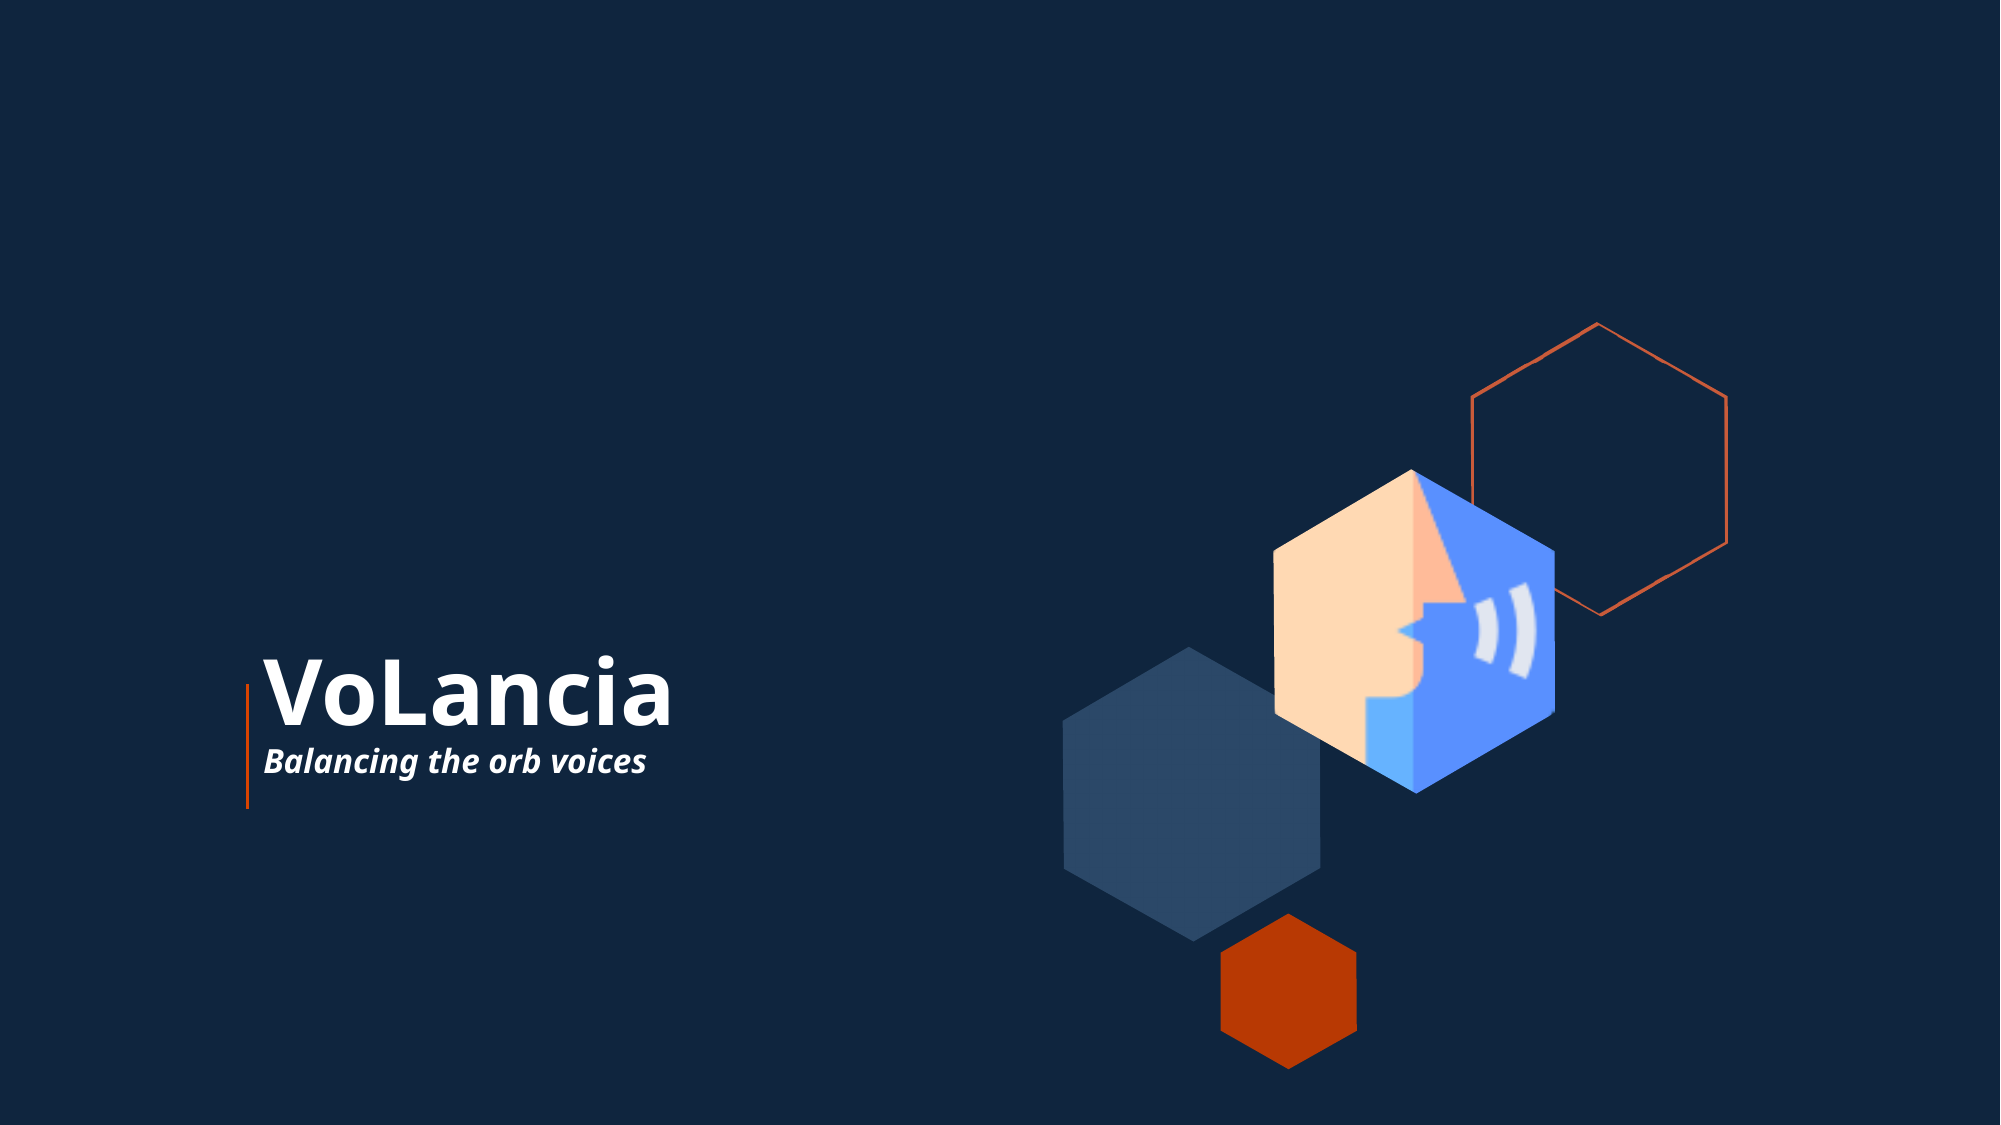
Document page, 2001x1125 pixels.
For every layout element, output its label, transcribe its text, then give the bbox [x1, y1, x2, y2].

picture [1062, 321, 1729, 942]
title VoLancia Balancing the orb voices [248, 544, 1111, 883]
